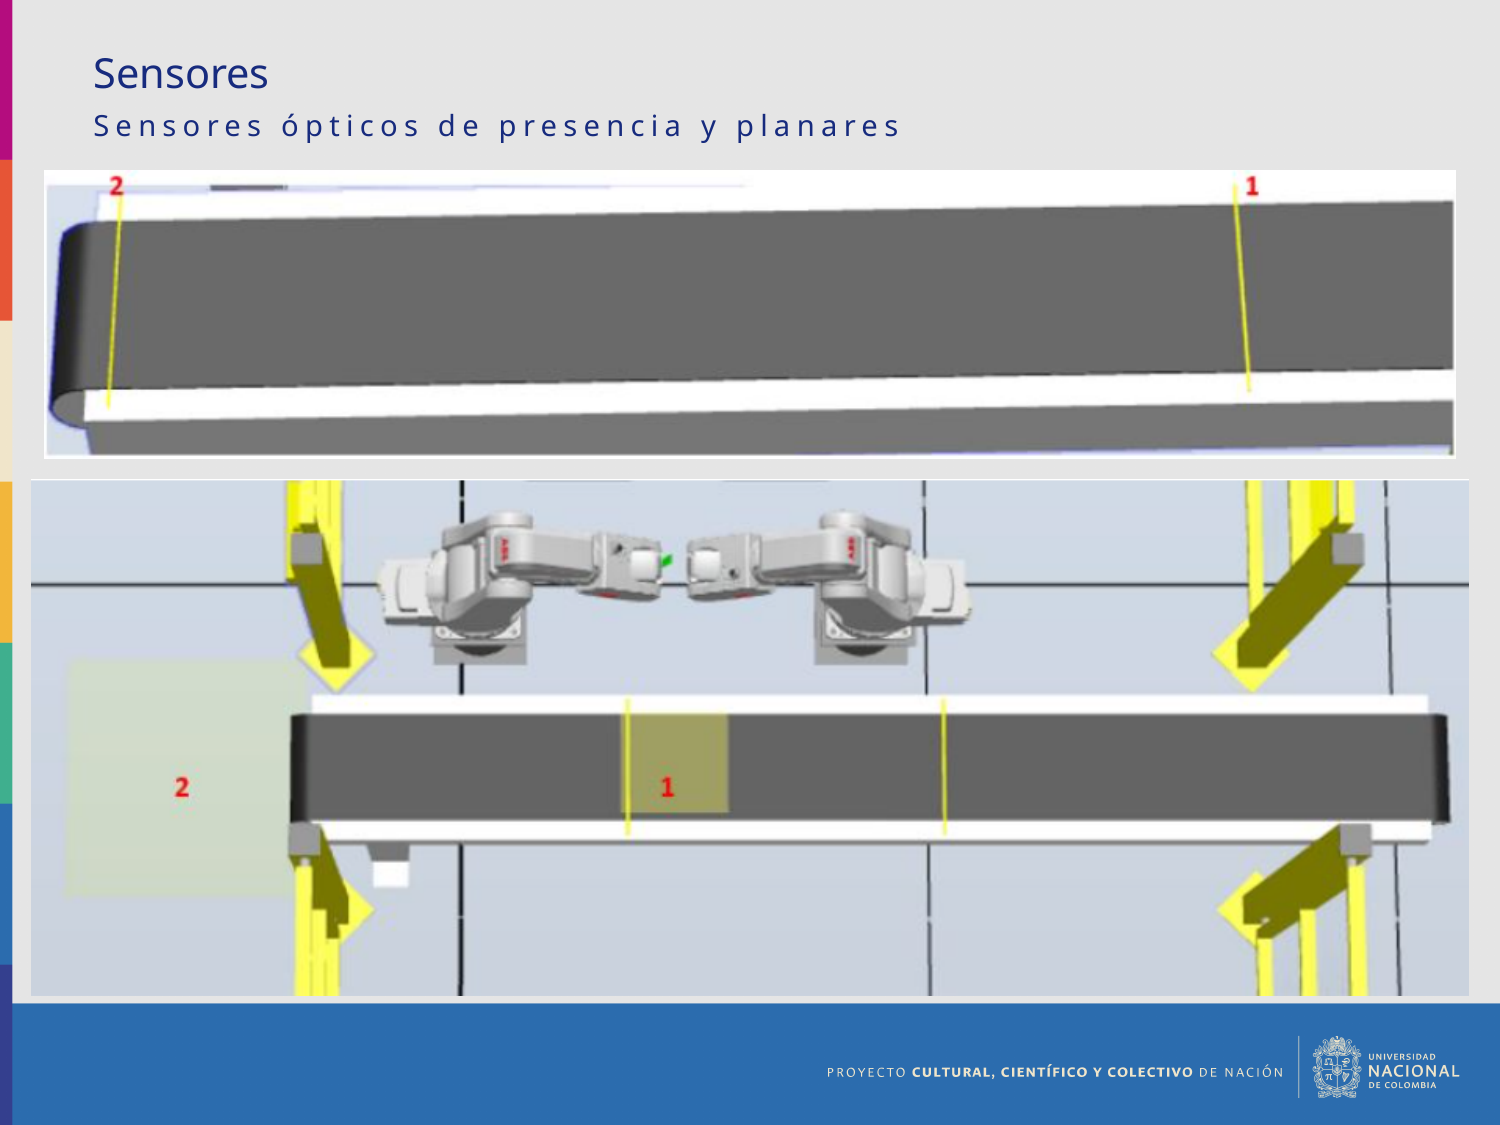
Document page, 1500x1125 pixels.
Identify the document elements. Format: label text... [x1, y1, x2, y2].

text_box Sensores ópticos de presencia y planares [78, 105, 1371, 145]
picture [0, 0, 1500, 1125]
text_box Sensores [78, 39, 1163, 105]
